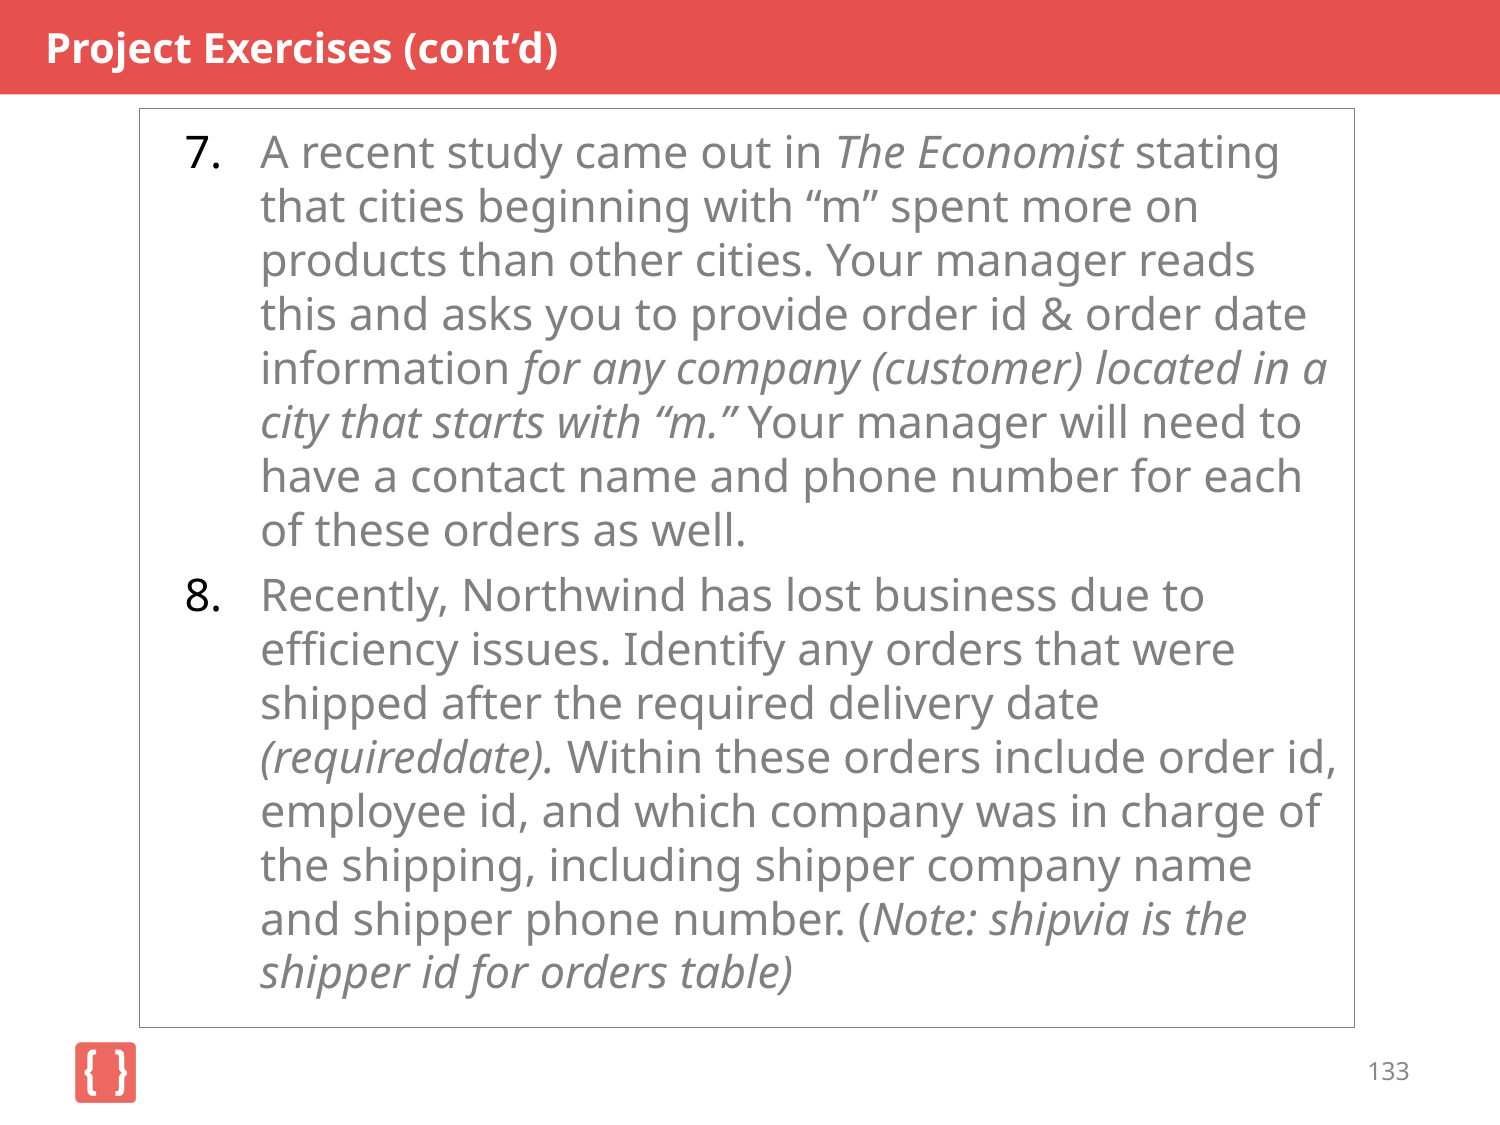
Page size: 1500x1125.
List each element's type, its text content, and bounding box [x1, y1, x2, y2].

picture [75, 1042, 136, 1103]
title Project Exercises (cont’d) [0, 0, 1500, 95]
slide_number 133 [1074, 1042, 1425, 1103]
list A recent study came out in The Economist stating that cities beginning with “m” spent more on products than other cities. Your manager reads this and asks you to provide order id & order date information for any company (customer) located in a city that starts with “m.” Your manager will need to have a contact name and phone number for each of these orders as well. Recently, Northwind has lost business due to efficiency issues. Identify any orders that were shipped after the required delivery date (requireddate). Within these orders include order id, employee id, and which company was in charge of the shipping, including shipper company name and shipper phone number. (Note: shipvia is the shipper id for orders table) [139, 108, 1355, 1028]
